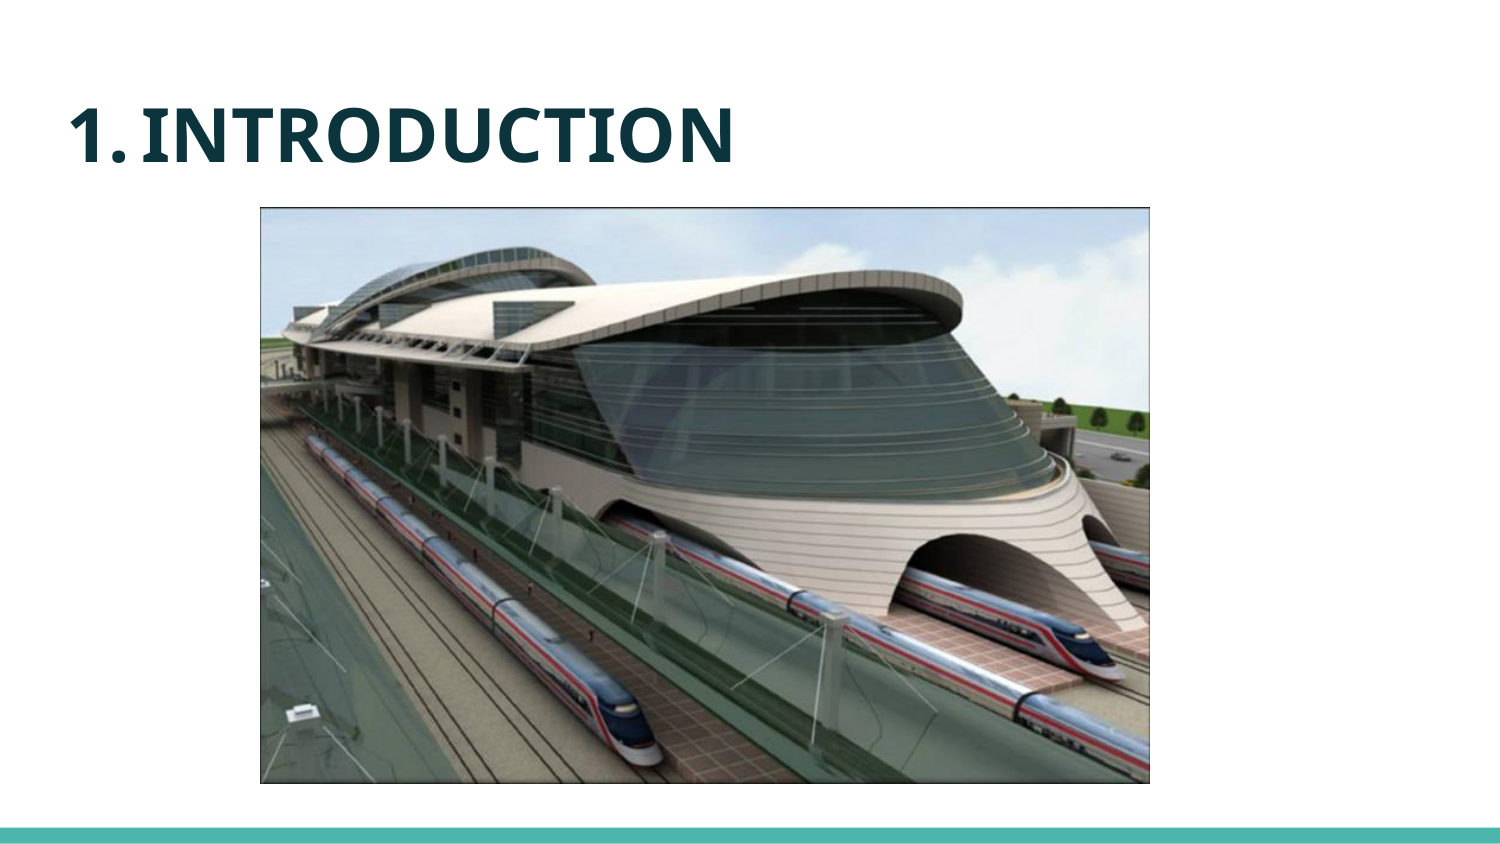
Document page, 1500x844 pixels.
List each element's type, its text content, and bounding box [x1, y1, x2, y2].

picture [260, 207, 1150, 784]
title INTRODUCTION [51, 72, 1449, 189]
